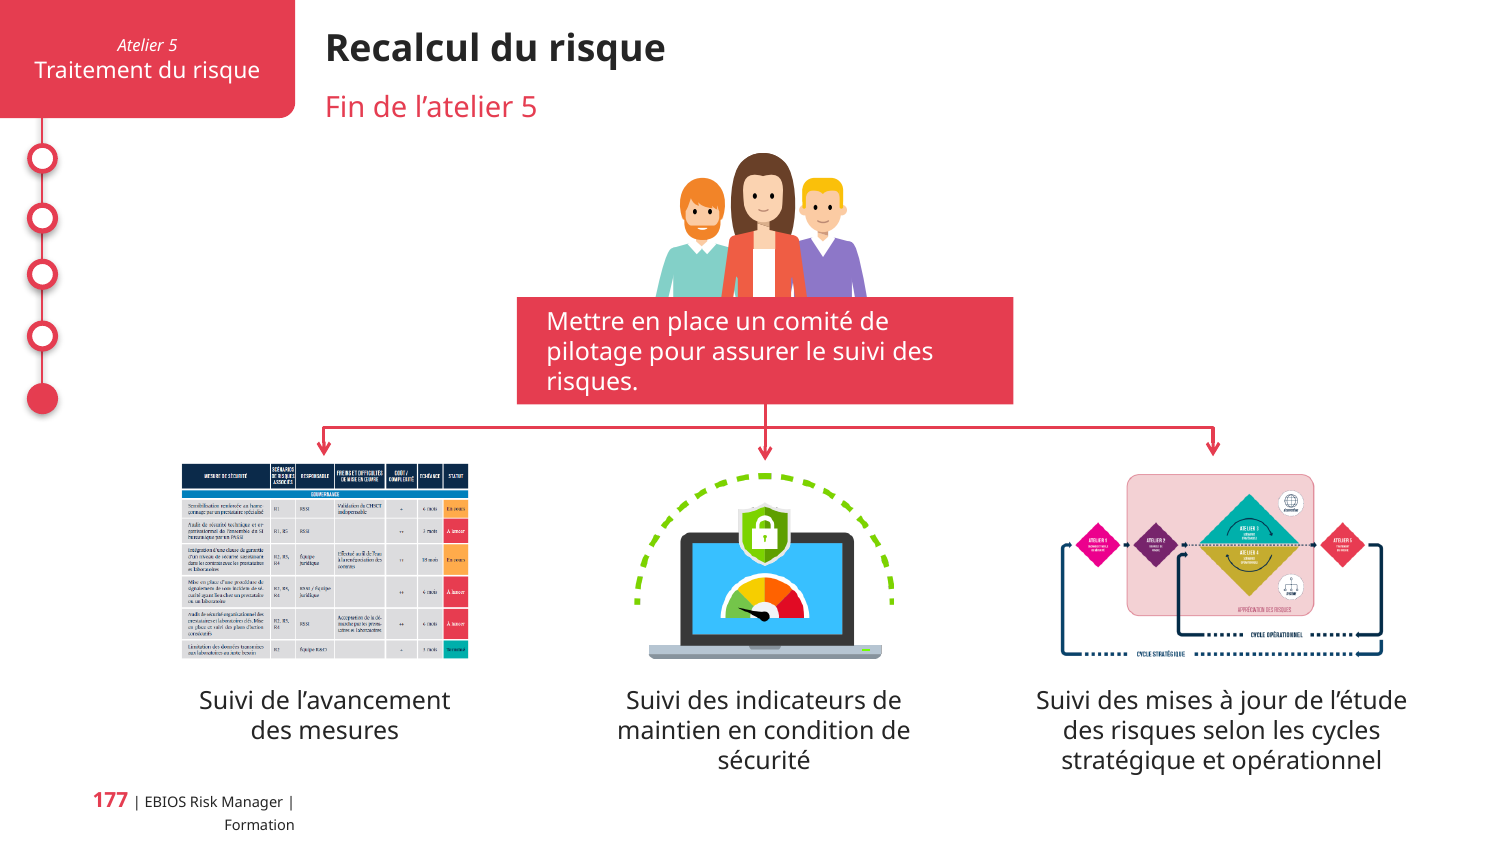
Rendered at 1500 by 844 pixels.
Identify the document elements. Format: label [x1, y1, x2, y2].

text_box [324, 88, 1381, 124]
picture [648, 152, 871, 335]
text_box [316, 295, 1221, 461]
picture [1058, 472, 1386, 659]
picture [179, 462, 471, 659]
text_box [1030, 684, 1414, 754]
text_box [324, 23, 1447, 69]
text_box [132, 684, 517, 745]
text_box [575, 684, 954, 754]
picture [634, 473, 895, 659]
